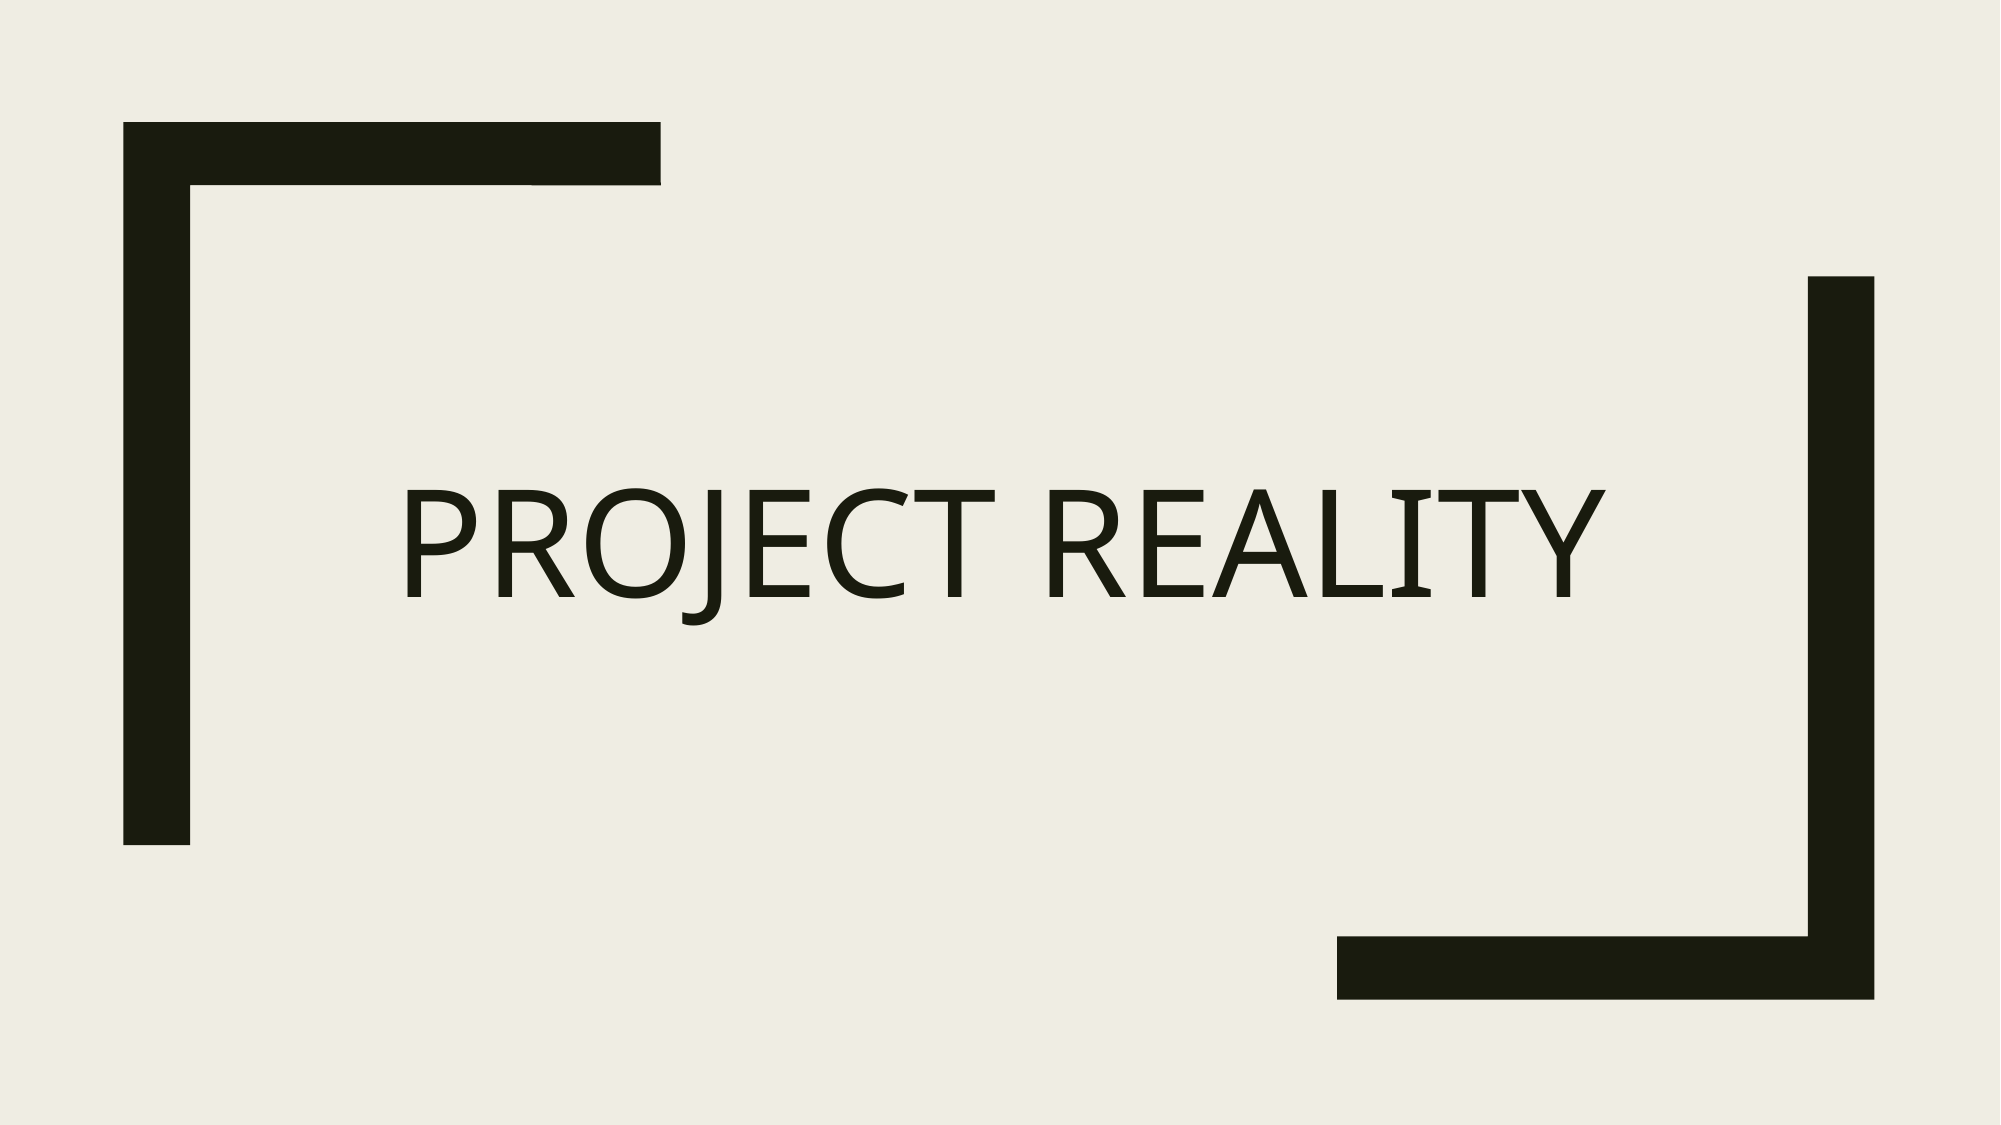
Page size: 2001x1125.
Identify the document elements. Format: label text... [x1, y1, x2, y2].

title PROJECT REALITY [314, 293, 1686, 638]
